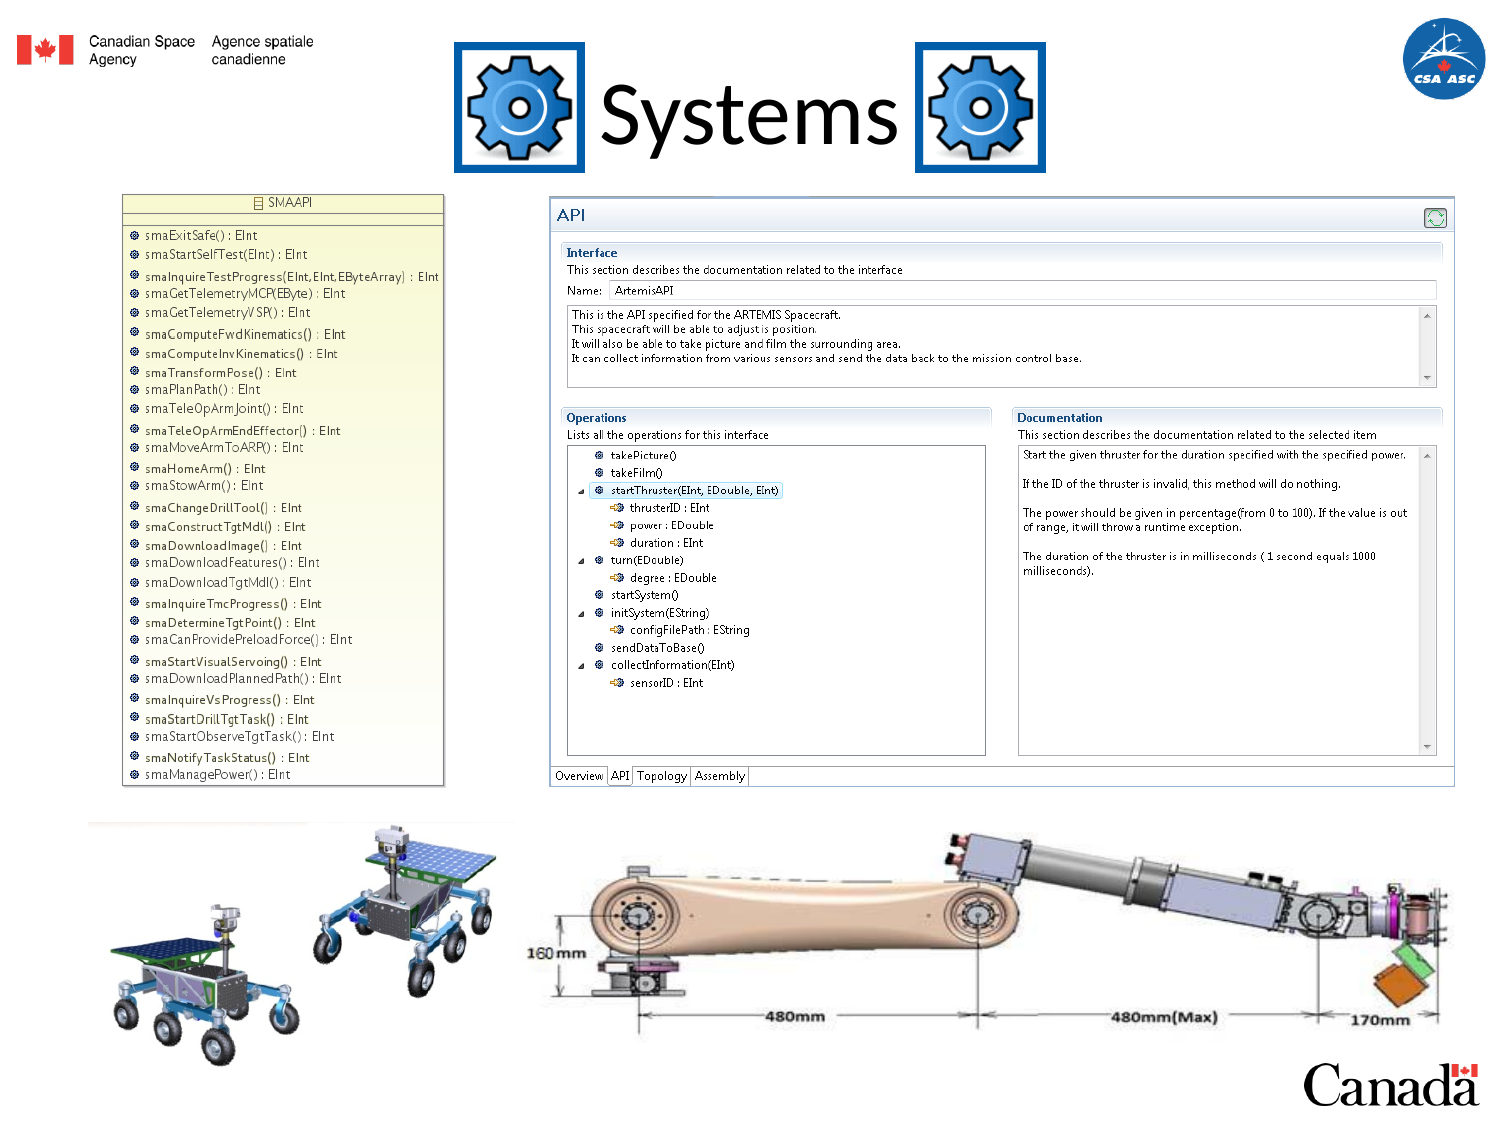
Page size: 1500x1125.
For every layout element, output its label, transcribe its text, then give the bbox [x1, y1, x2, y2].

picture [548, 196, 1455, 788]
picture [1402, 17, 1486, 100]
picture [1304, 1063, 1480, 1106]
picture [111, 184, 455, 799]
picture [454, 42, 585, 173]
picture [915, 42, 1046, 173]
picture [17, 35, 313, 67]
picture [88, 809, 1472, 1084]
text_box Systems [74, 45, 1425, 233]
